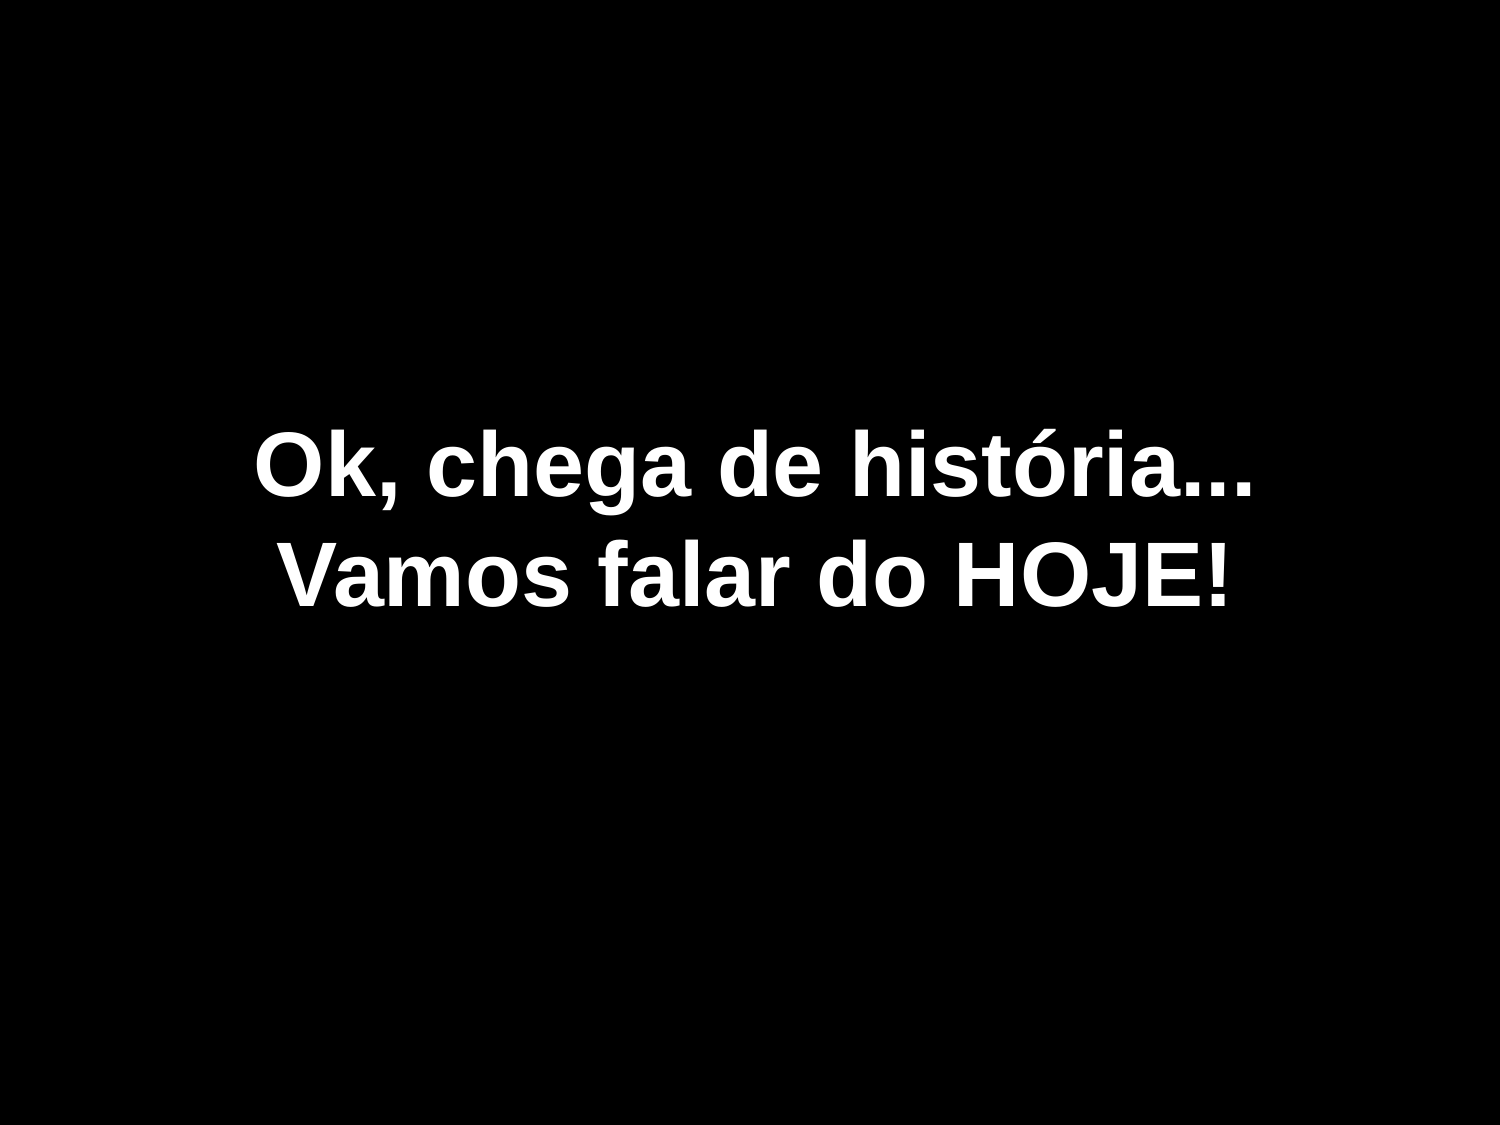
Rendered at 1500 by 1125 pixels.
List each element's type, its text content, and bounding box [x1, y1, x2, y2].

text_box Ok, chega de história... Vamos falar do HOJE! [88, 397, 1424, 632]
